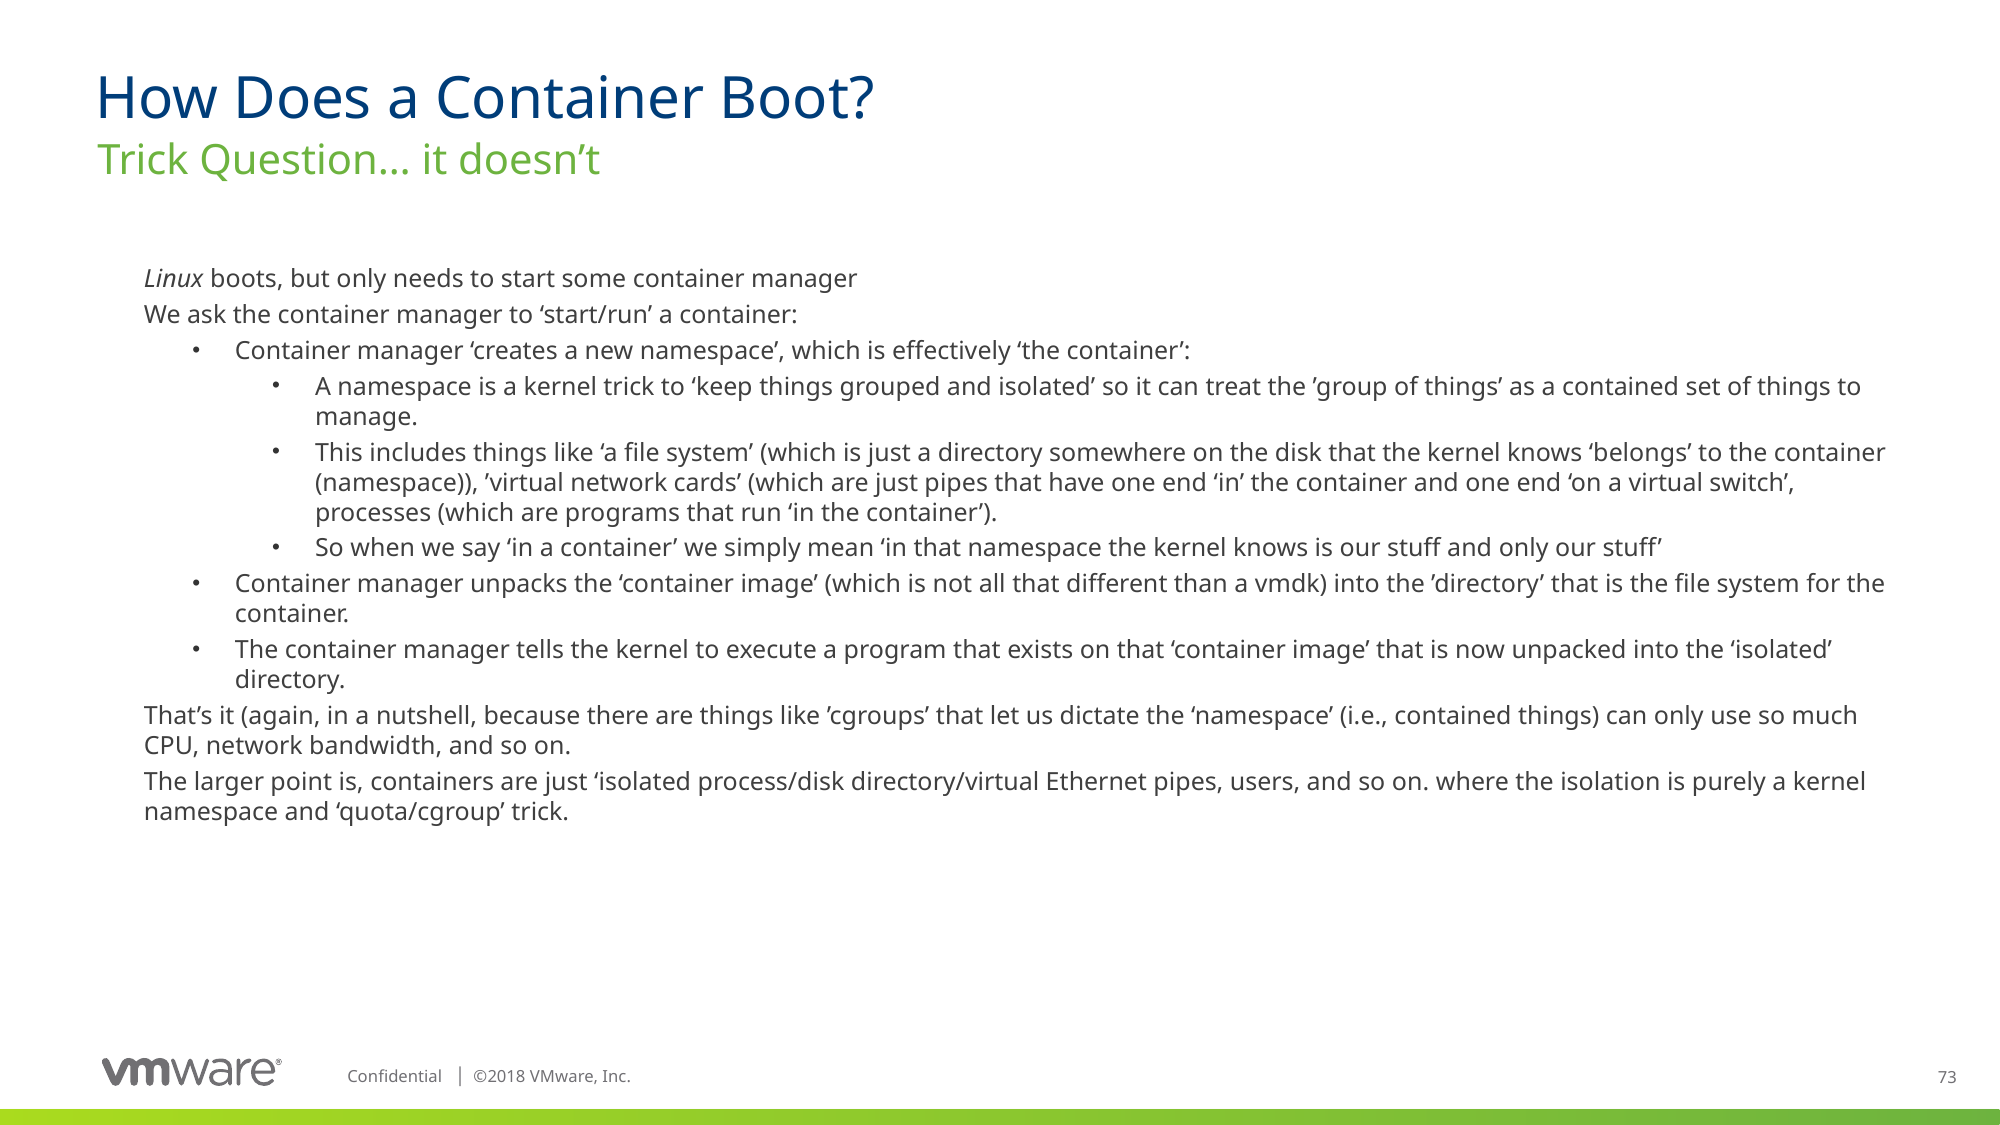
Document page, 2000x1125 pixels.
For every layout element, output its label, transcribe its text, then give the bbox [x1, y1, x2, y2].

subtitle Trick Question… it doesn’t [97, 133, 1900, 174]
list Linux boots, but only needs to start some container manager We ask the container manager to ‘start/run’ a container: Container manager ‘creates a new namespace’, which is effectively ‘the container’: A namespace is a kernel trick to ‘keep things grouped and isolated’ so it can treat the ’group of things’ as a contained set of things to manage. This includes things like ‘a file system’ (which is just a directory somewhere on the disk that the kernel knows ‘belongs’ to the container (namespace)), ’virtual network cards’ (which are just pipes that have one end ‘in’ the container and one end ‘on a virtual switch’, processes (which are programs that run ‘in the container’). So when we say ‘in a container’ we simply mean ‘in that namespace the kernel knows is our stuff and only our stuff’ Container manager unpacks the ‘container image’ (which is not all that different than a vmdk) into the ’directory’ that is the file system for the container. The container manager tells the kernel to execute a program that exists on that ‘container image’ that is now unpacked into the ‘isolated’ directory. That’s it (again, in a nutshell, because there are things like ’cgroups’ that let us dictate the ‘namespace’ (i.e., contained things) can only use so much CPU, network bandwidth, and so on. The larger point is, containers are just ‘isolated process/disk directory/virtual Ethernet pipes, users, and so on. where the isolation is purely a kernel namespace and ‘quota/cgroup’ trick. [101, 262, 1902, 1013]
title How Does a Container Boot? [95, 67, 1900, 131]
